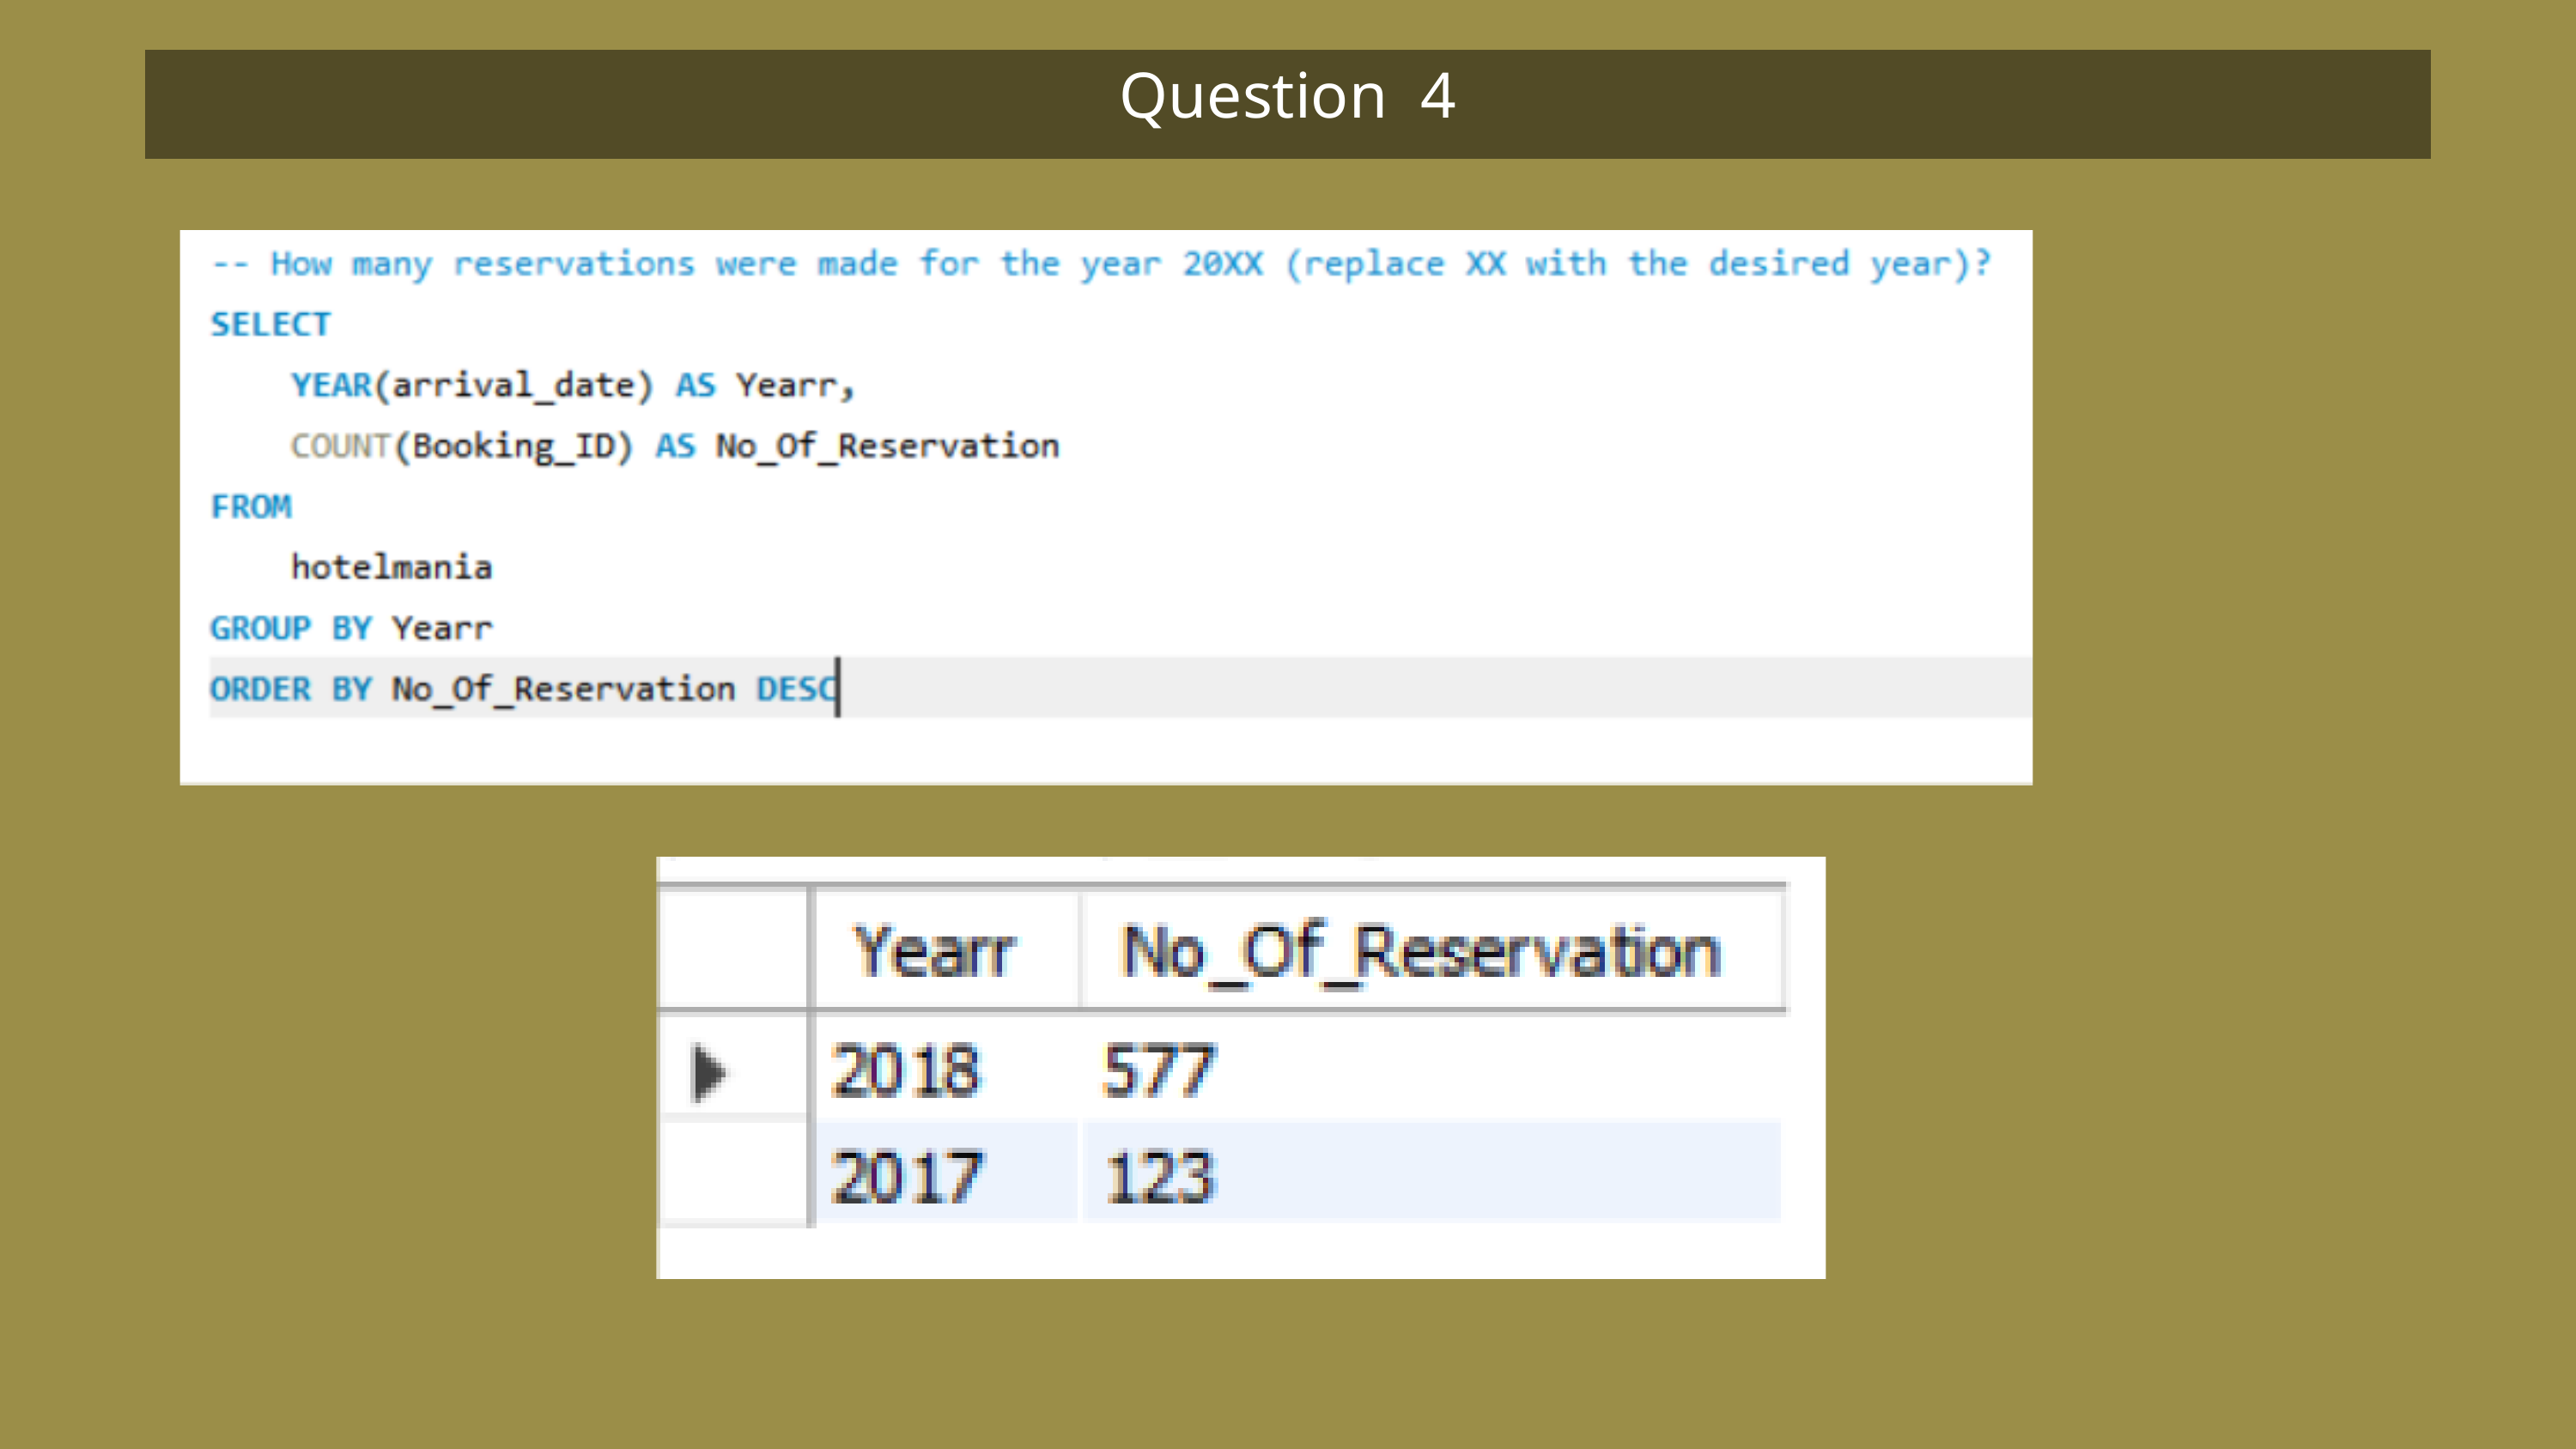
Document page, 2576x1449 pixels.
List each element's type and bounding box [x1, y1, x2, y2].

text_box [144, 49, 2432, 160]
text_box [656, 857, 1826, 1279]
text_box [179, 230, 2033, 785]
